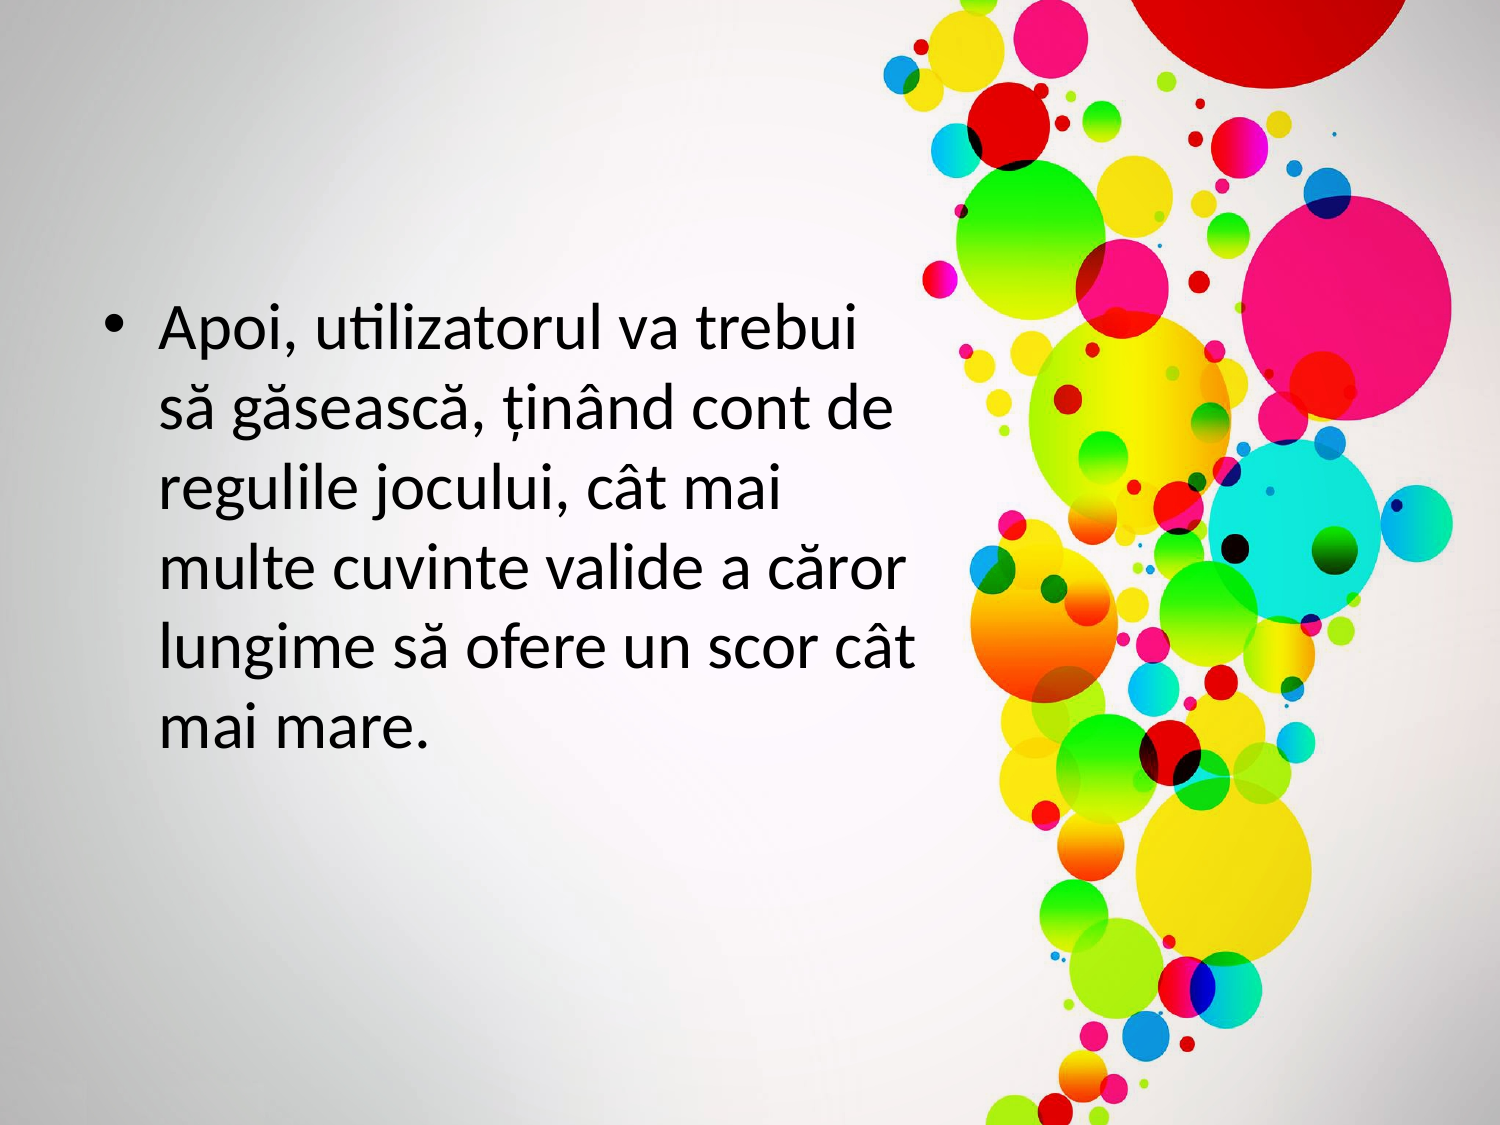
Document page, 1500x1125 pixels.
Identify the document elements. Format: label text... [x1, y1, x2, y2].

picture [0, 0, 1500, 1125]
list Apoi, utilizatorul va trebui să găsească, ţinând cont de regulile jocului, cât mai multe cuvinte valide a căror lungime să ofere un scor cât mai mare. [87, 275, 938, 1018]
